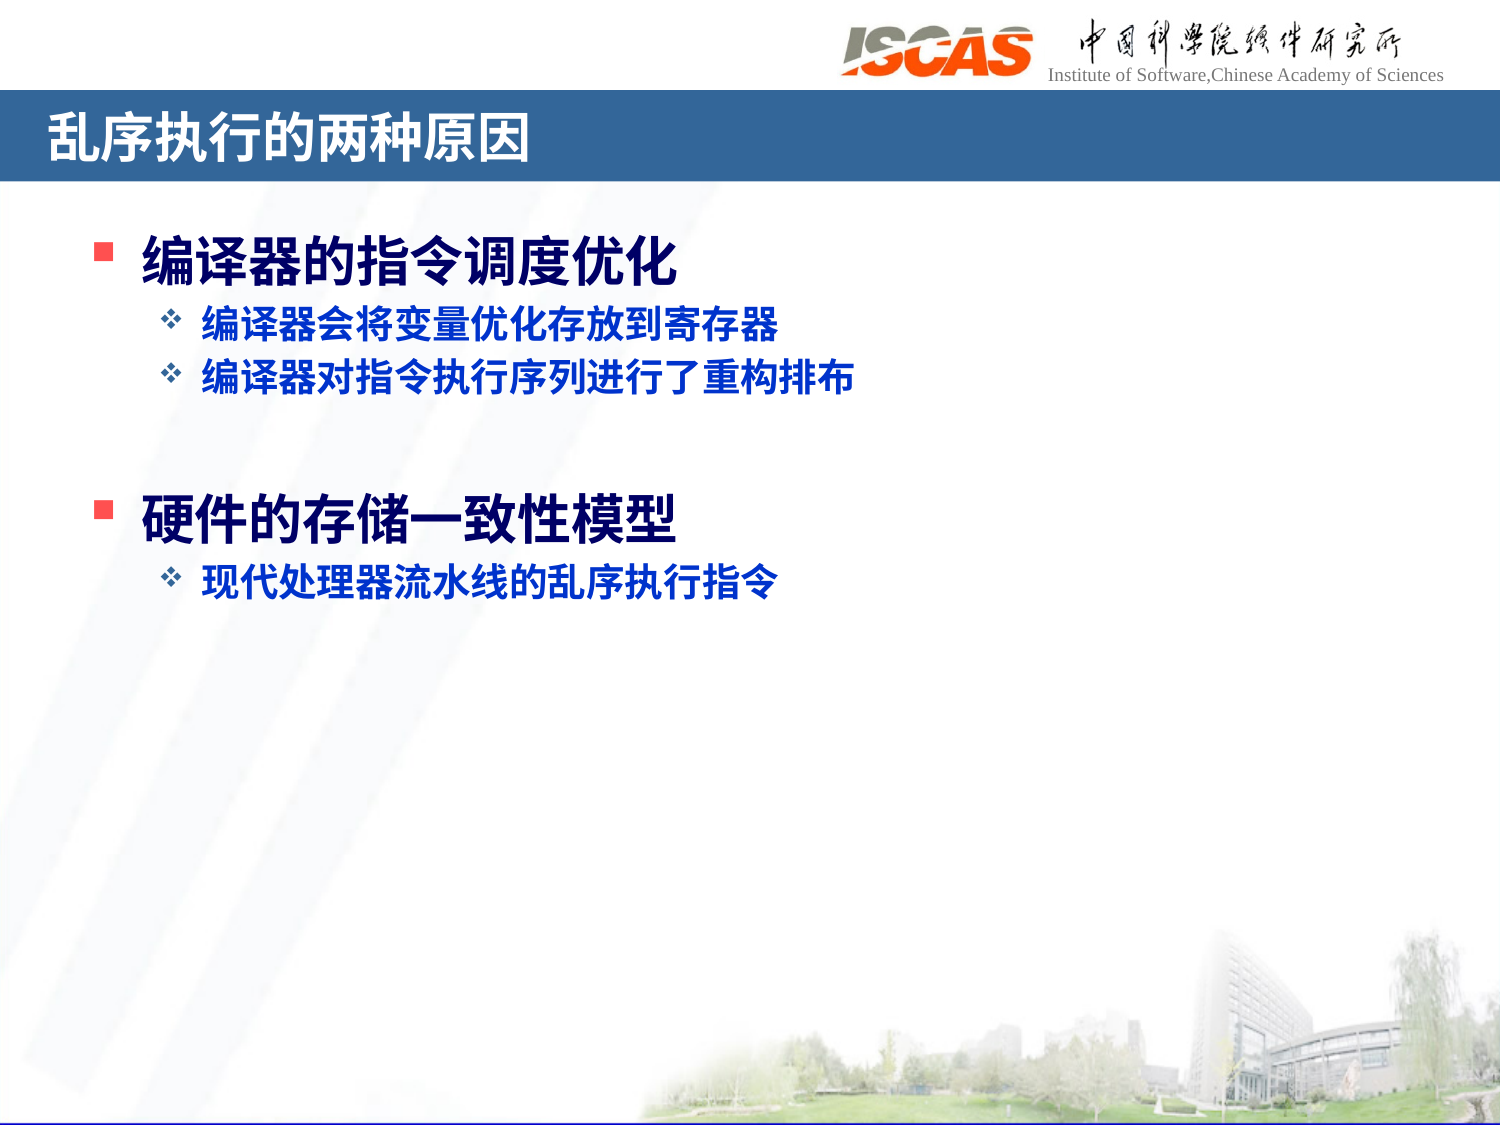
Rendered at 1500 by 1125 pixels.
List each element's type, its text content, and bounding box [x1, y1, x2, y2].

title 乱序执行的两种原因 [0, 89, 1500, 182]
list 编译器的指令调度优化 编译器会将变量优化存放到寄存器 编译器对指令执行序列进行了重构排布 硬件的存储一致性模型 现代处理器流水线的乱序执行指令 [73, 219, 1427, 1024]
picture [0, 182, 1500, 1125]
picture [1077, 15, 1402, 71]
picture [837, 18, 1045, 87]
